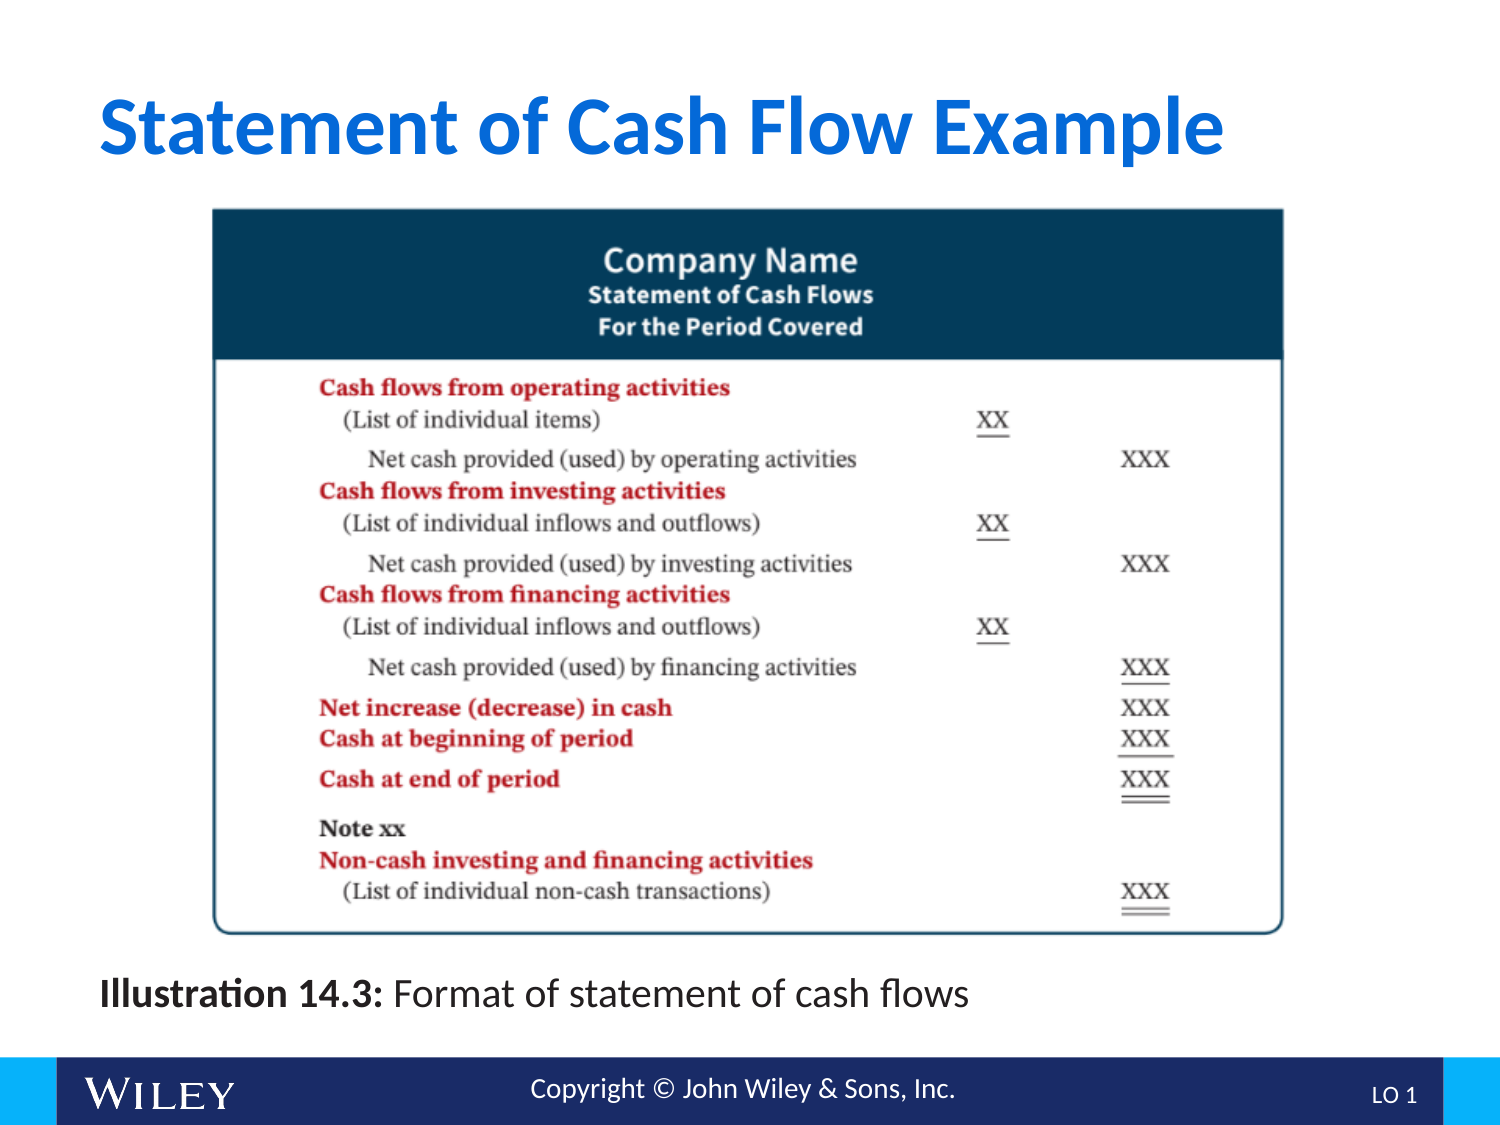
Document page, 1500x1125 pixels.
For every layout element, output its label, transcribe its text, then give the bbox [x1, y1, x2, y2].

list L O 1 [1309, 1065, 1433, 1125]
picture [199, 194, 1301, 971]
list Illustration 14.3: Format of statement of cash flows [84, 957, 1416, 1035]
title Statement of Cash Flow Example [84, 75, 1416, 215]
